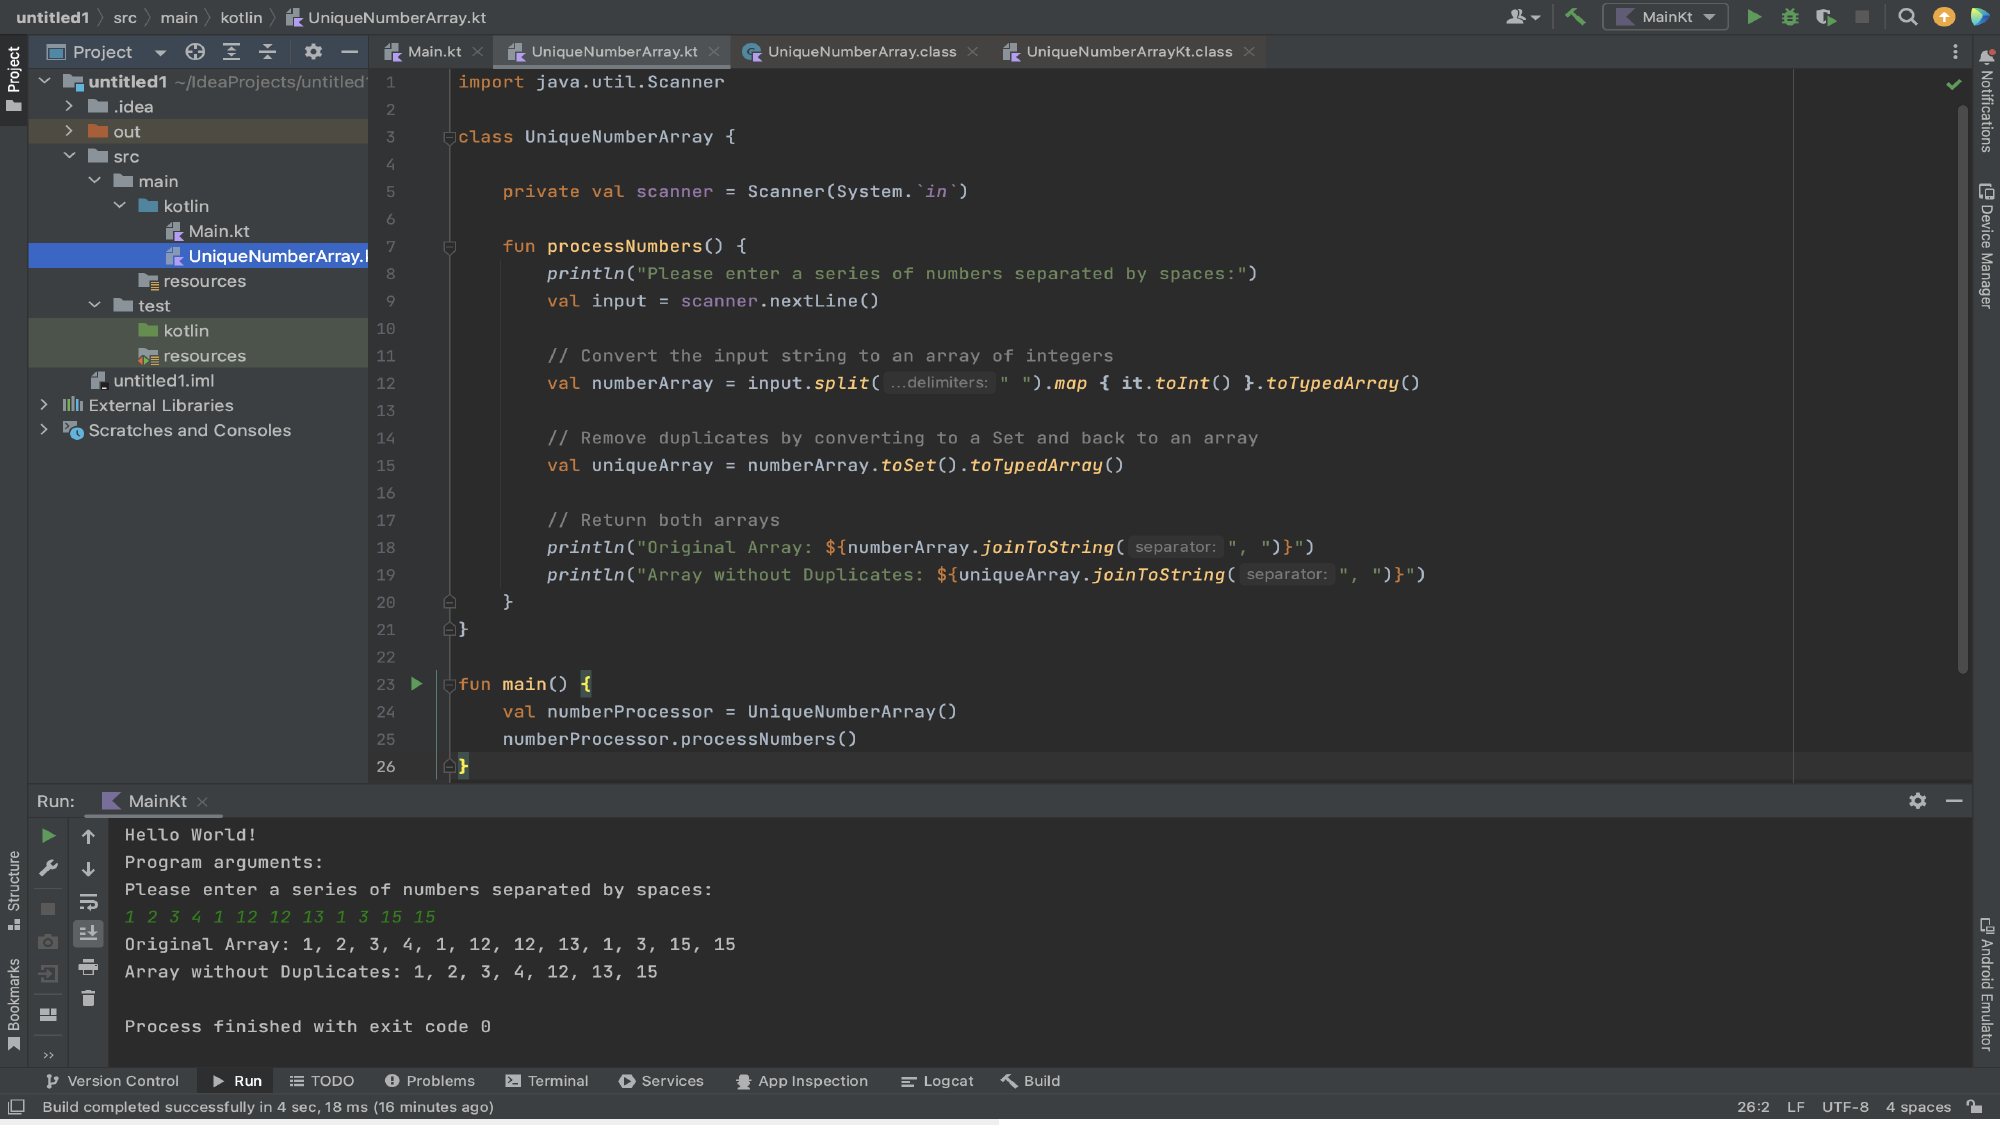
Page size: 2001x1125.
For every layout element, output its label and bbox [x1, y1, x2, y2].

list [0, 0, 2000, 1119]
